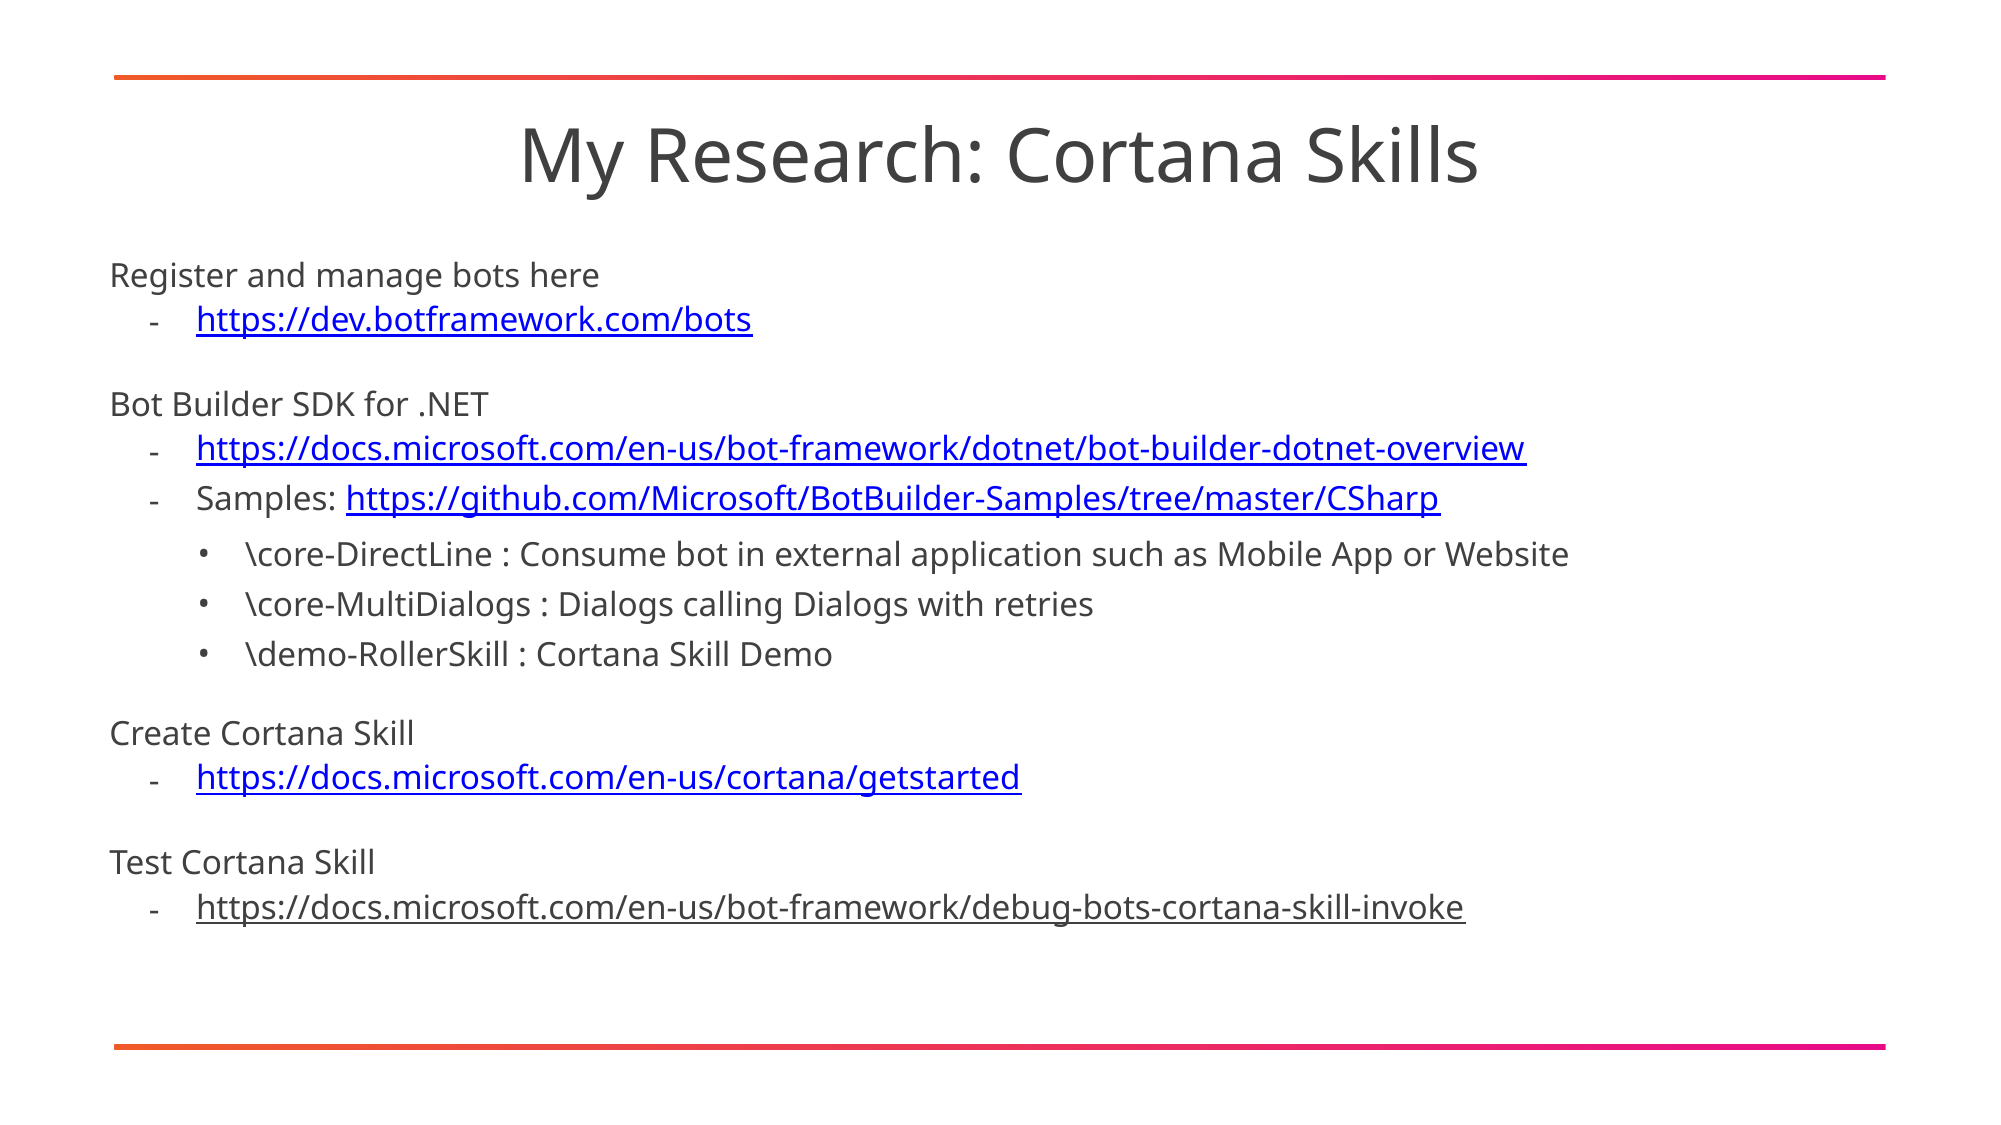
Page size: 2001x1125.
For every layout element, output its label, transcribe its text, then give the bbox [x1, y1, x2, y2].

title My Research: Cortana Skills [99, 44, 1901, 261]
list Register and manage bots here https://dev.botframework.com/bots Bot Builder SDK for .NET https://docs.microsoft.com/en-us/bot-framework/dotnet/bot-builder-dotnet-overview Samples: https://github.com/Microsoft/BotBuilder-Samples/tree/master/CSharp \core-DirectLine : Consume bot in external application such as Mobile App or Website \core-MultiDialogs : Dialogs calling Dialogs with retries \demo-RollerSkill : Cortana Skill Demo Create Cortana Skill https://docs.microsoft.com/en-us/cortana/getstarted Test Cortana Skill https://docs.microsoft.com/en-us/bot-framework/debug-bots-cortana-skill-invoke [99, 261, 1901, 1125]
